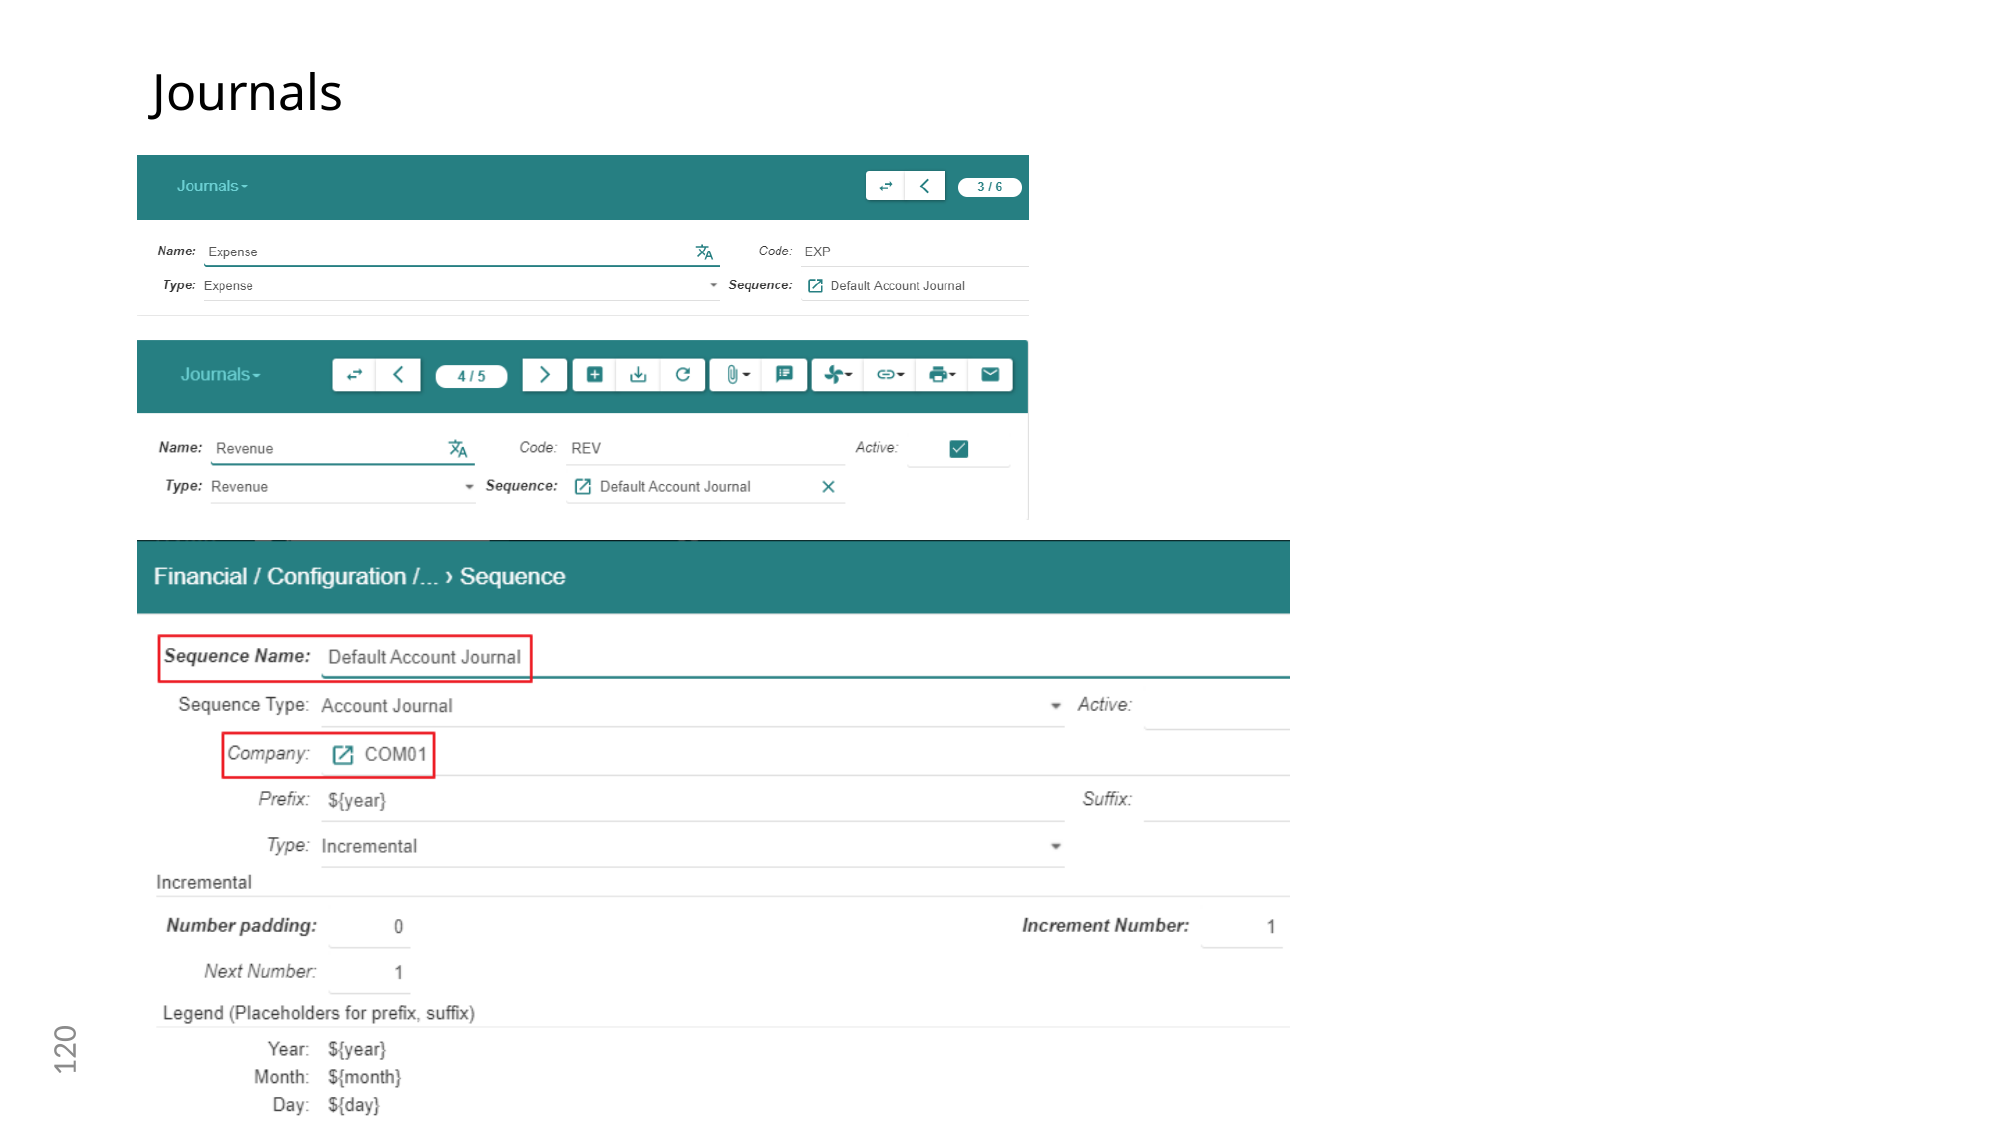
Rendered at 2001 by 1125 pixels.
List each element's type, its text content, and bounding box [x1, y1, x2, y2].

picture [137, 155, 1029, 316]
title Journals [137, 59, 1863, 136]
slide_number 120 [32, 995, 93, 1108]
picture [137, 540, 1290, 1121]
picture [137, 339, 1029, 520]
